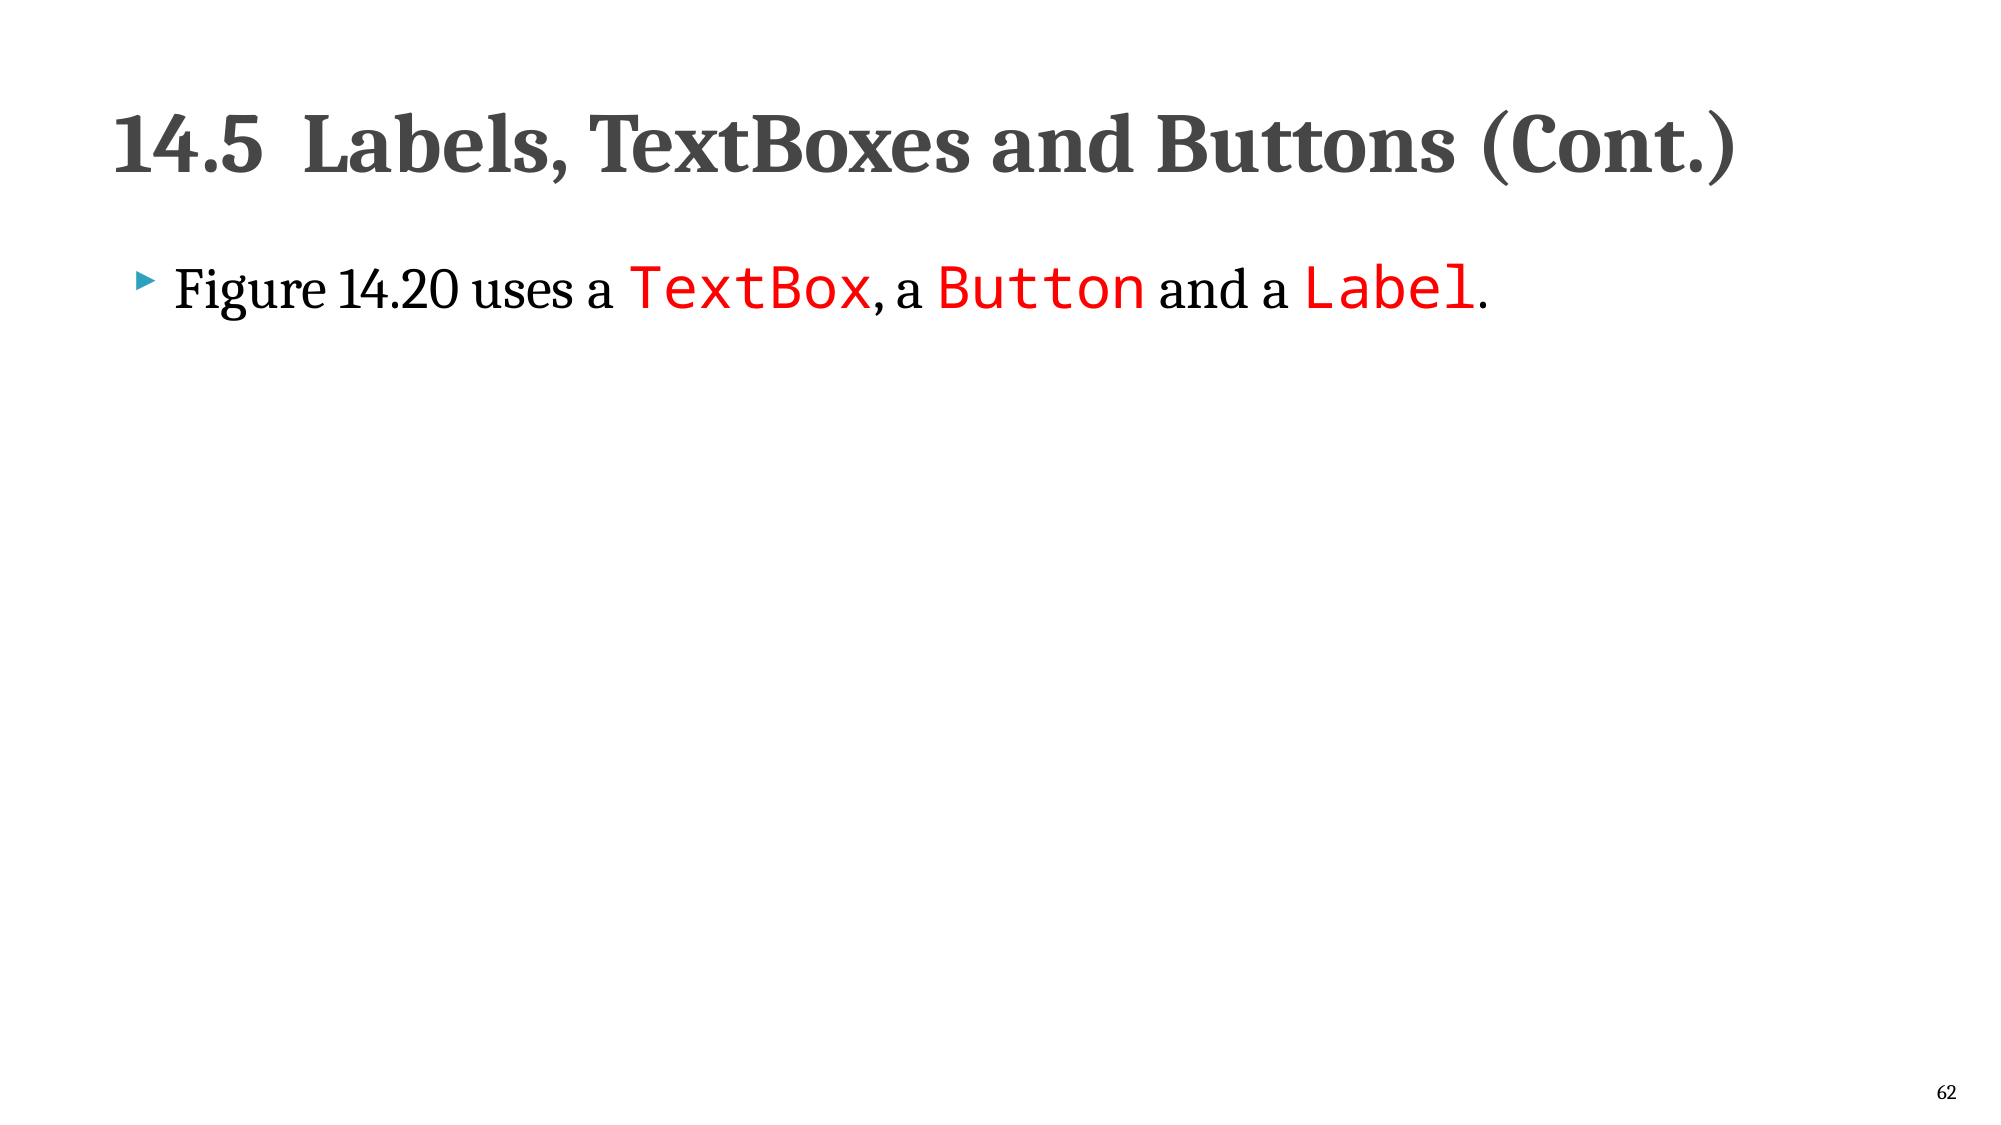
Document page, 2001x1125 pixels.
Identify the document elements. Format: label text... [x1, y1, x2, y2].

title 14.5 Labels, TextBoxes and Buttons (Cont.) [99, 45, 1900, 233]
slide_number 62 [1891, 1051, 1972, 1112]
list Figure 14.20 uses a TextBox, a Button and a Label. [99, 242, 1900, 986]
